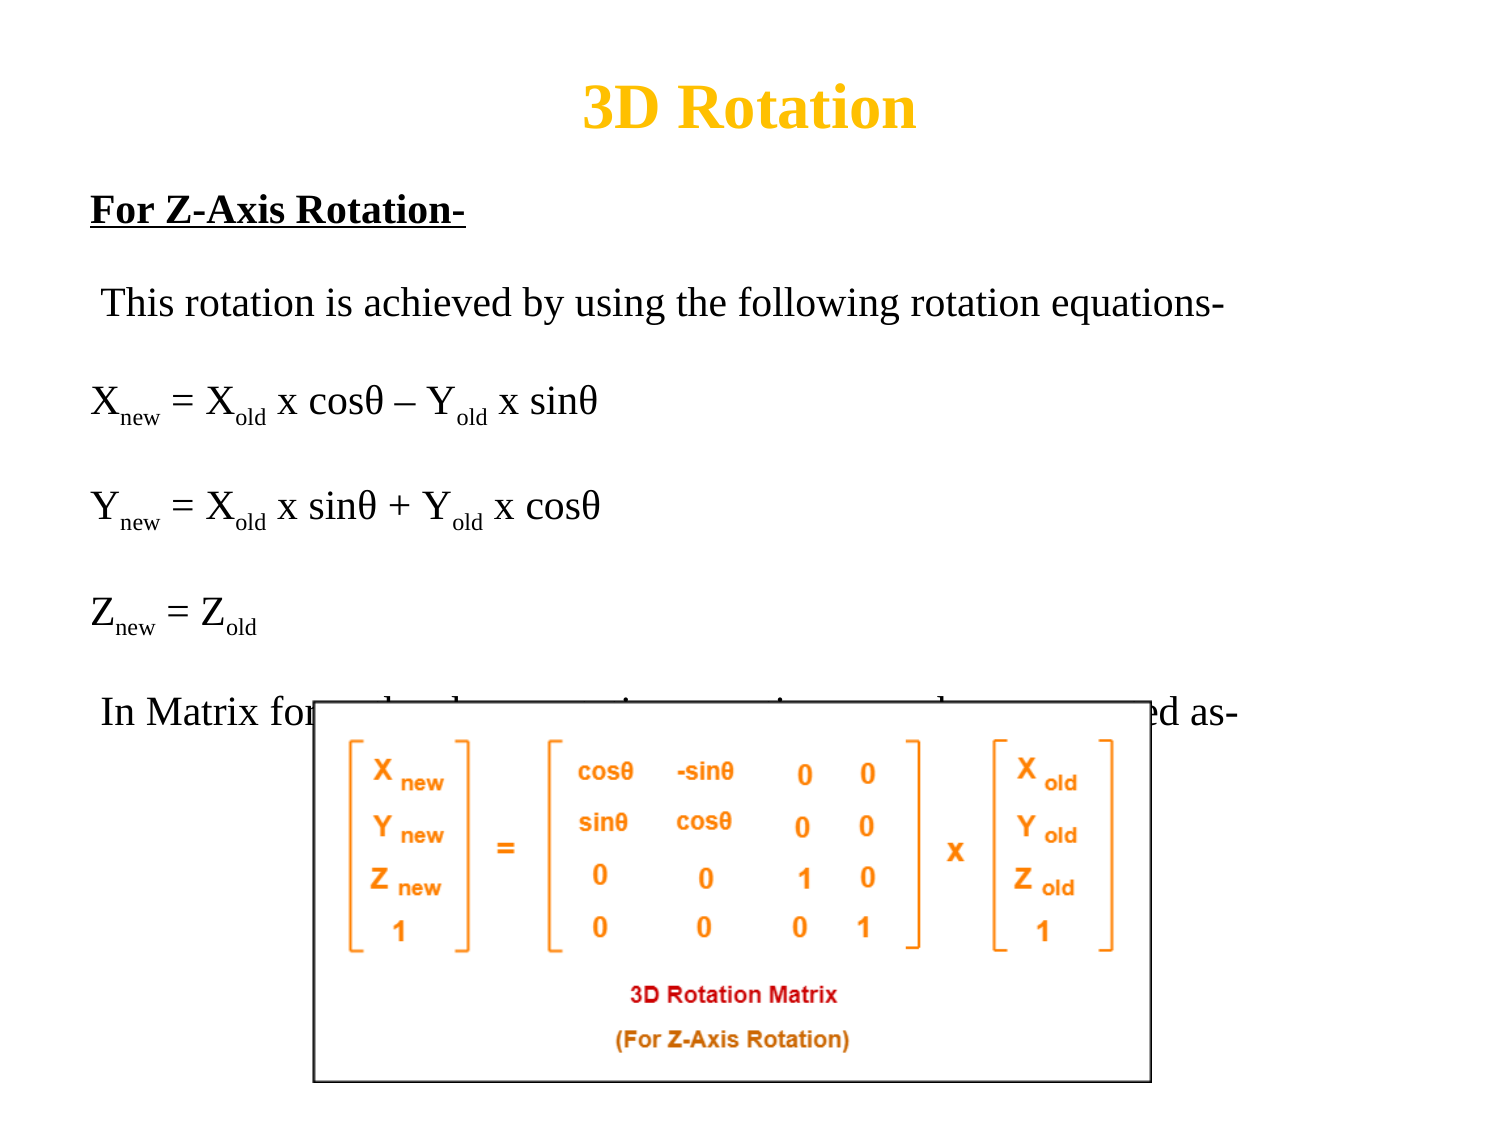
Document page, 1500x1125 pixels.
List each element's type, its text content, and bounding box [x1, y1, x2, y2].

title 3D Rotation [75, 56, 1425, 244]
picture [312, 700, 1152, 1083]
list For Z-Axis Rotation- This rotation is achieved by using the following rotation equations- Xnew = Xold x cosθ – Yold x sinθ Ynew = Xold x sinθ + Yold x cosθ Znew = Zold In Matrix form, the above rotation equations may be represented as- [75, 244, 1425, 882]
